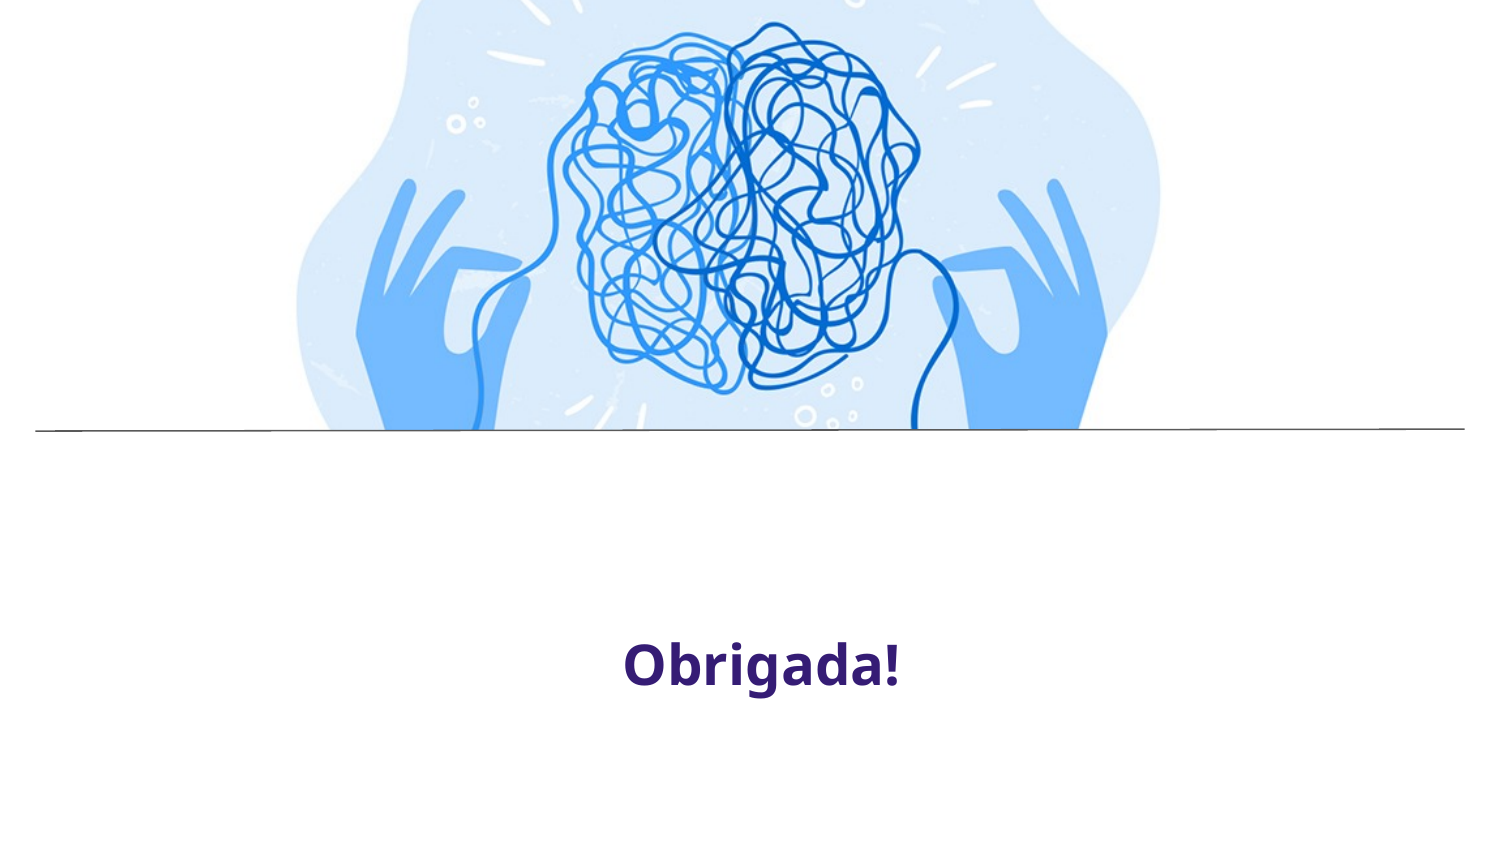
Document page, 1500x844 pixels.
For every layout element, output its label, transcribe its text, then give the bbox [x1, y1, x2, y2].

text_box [34, 428, 1465, 432]
title Obrigada! [249, 484, 1274, 712]
picture [229, 0, 1246, 428]
